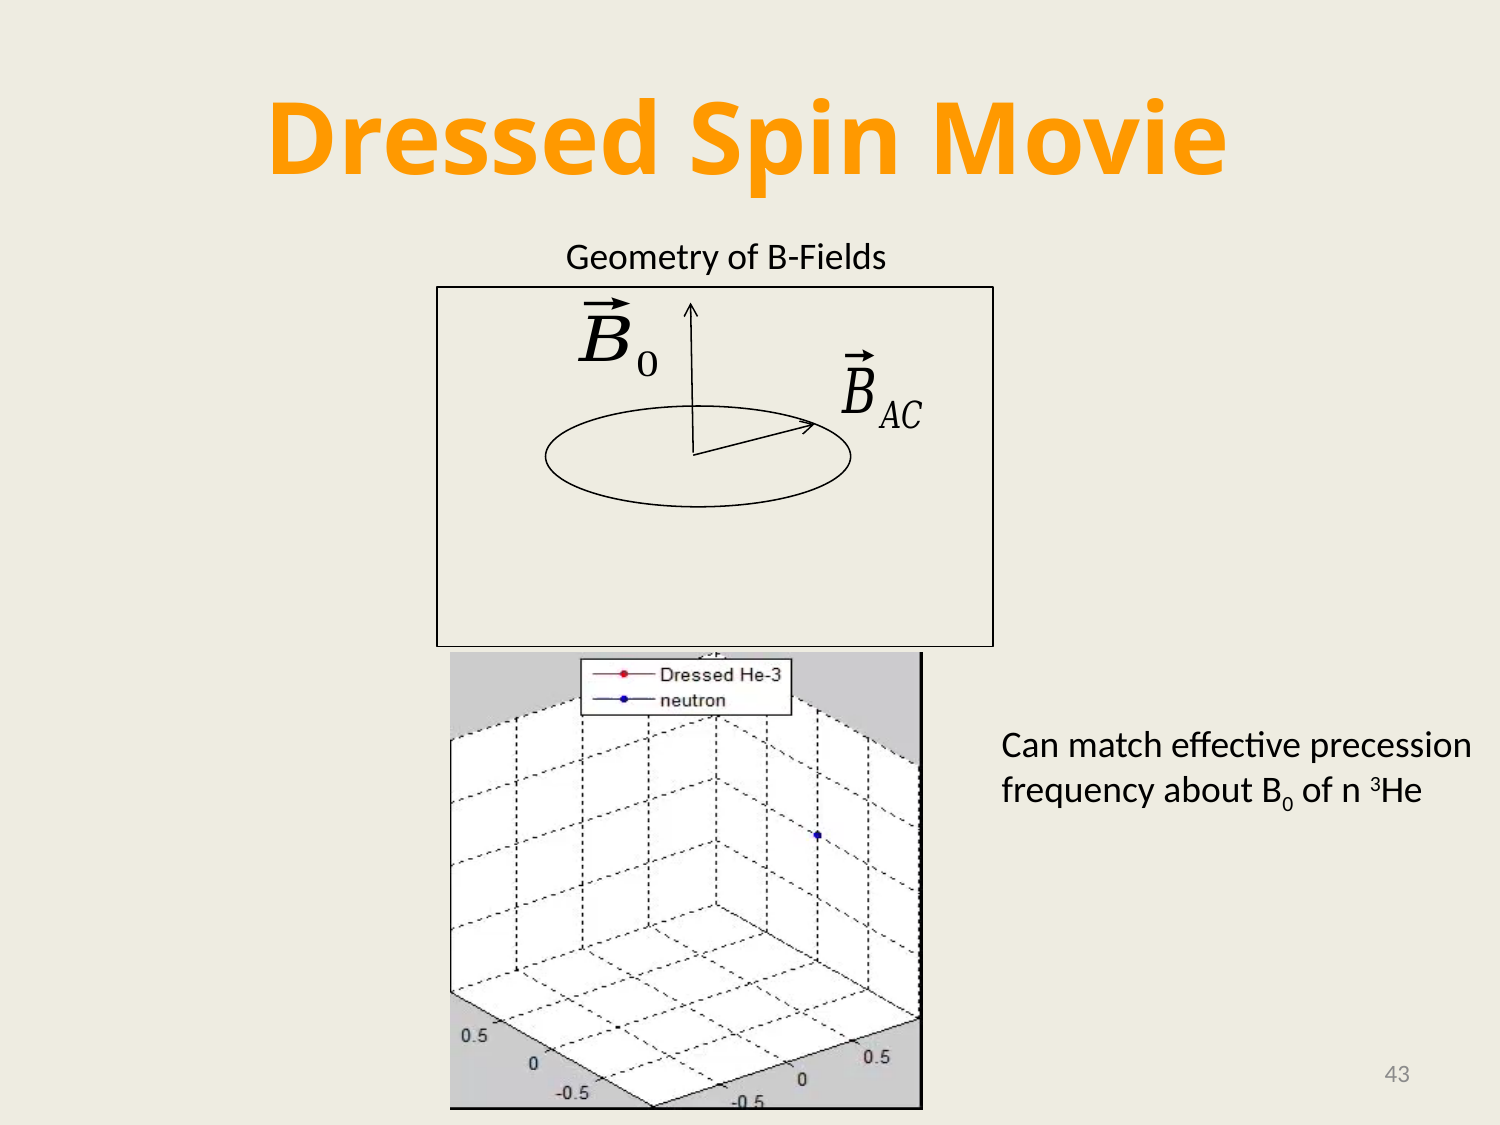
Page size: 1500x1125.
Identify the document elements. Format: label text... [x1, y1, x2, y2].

title Dressed Spin Movie [109, 40, 1385, 229]
text_box Can match effective precession frequency about B0 of n 3He [986, 712, 1497, 824]
text_box Geometry of B-Fields [551, 224, 903, 285]
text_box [692, 423, 815, 456]
text_box [437, 286, 994, 647]
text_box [690, 302, 694, 424]
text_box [449, 651, 924, 1111]
slide_number 43 [1074, 1042, 1425, 1103]
